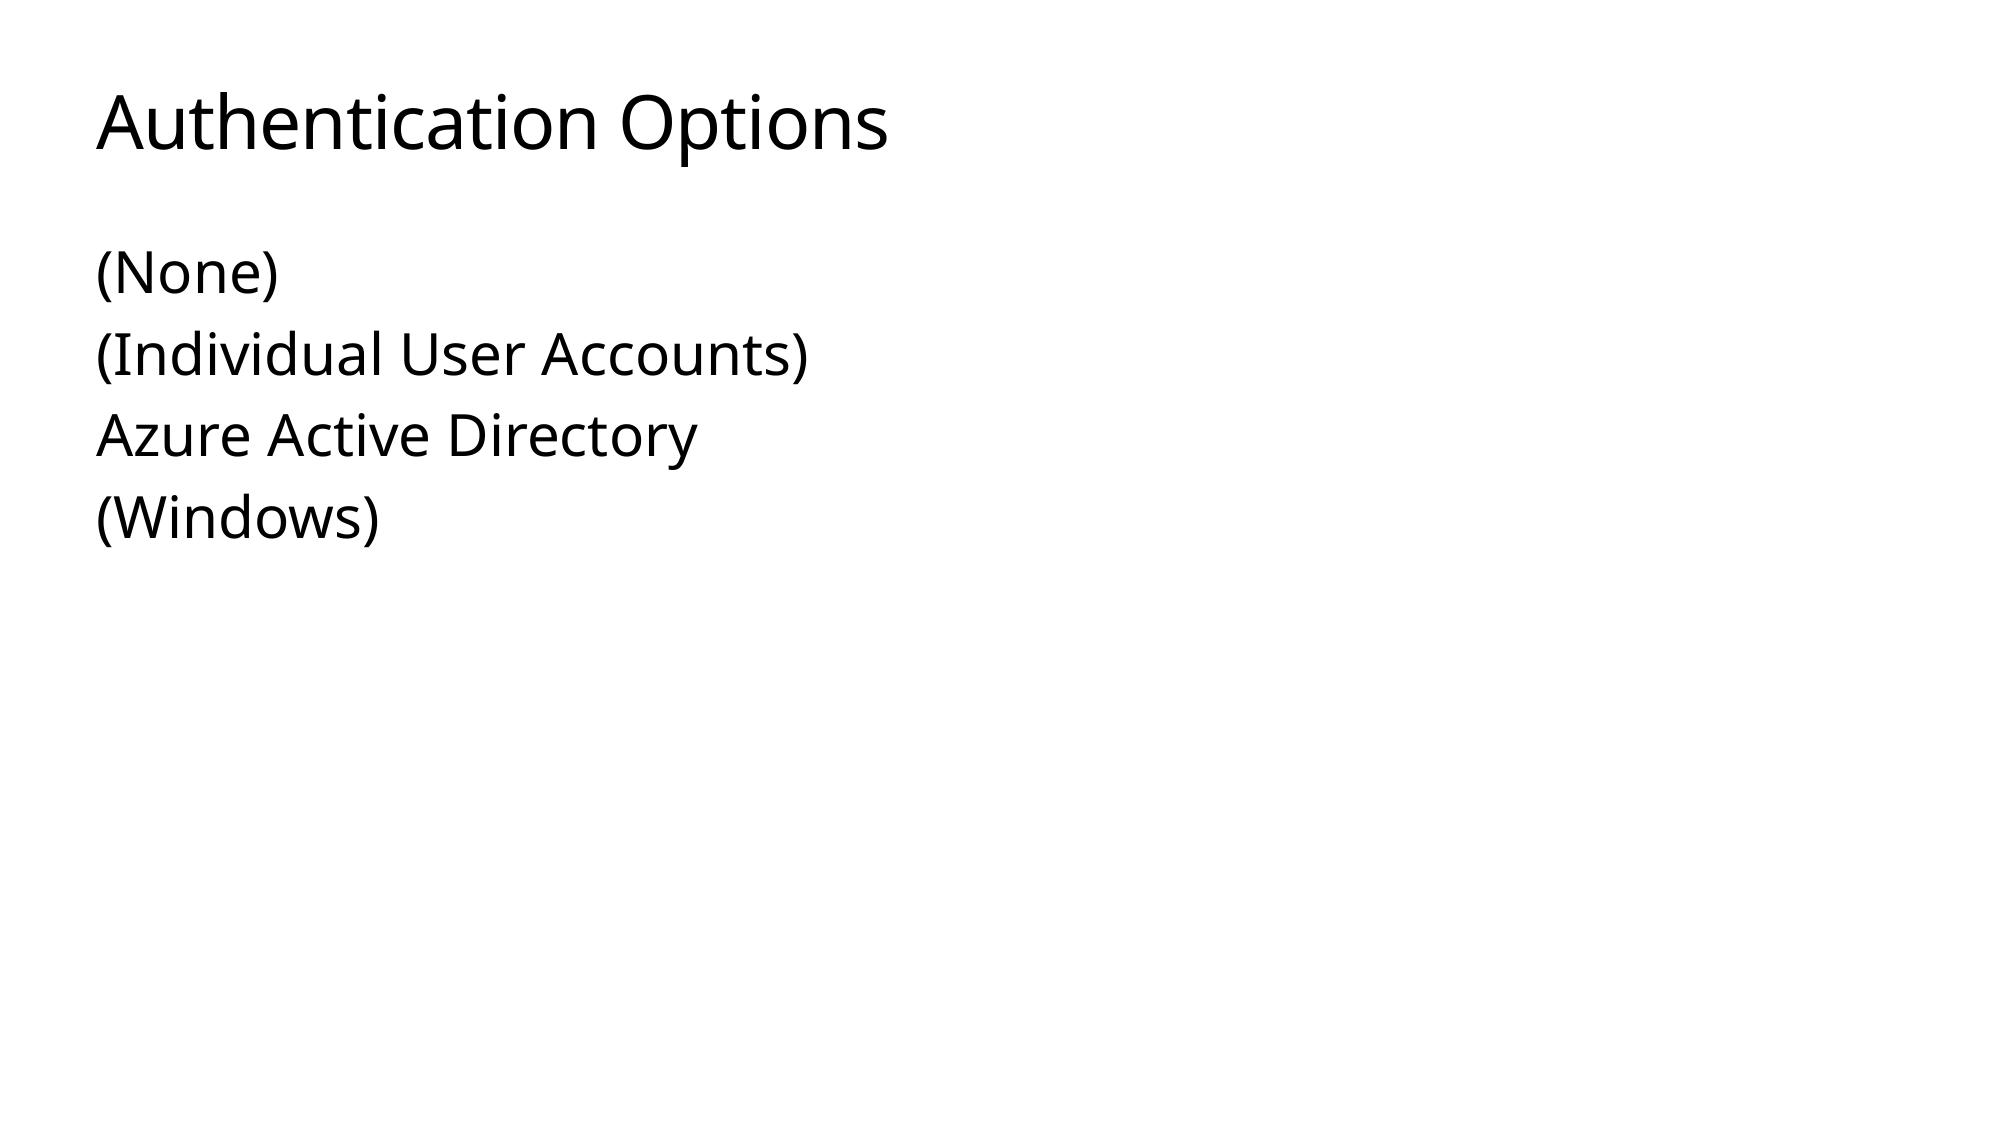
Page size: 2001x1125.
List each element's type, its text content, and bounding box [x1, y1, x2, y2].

list (None) (Individual User Accounts) Azure Active Directory (Windows) [96, 235, 1904, 561]
title Authentication Options [96, 75, 1904, 166]
